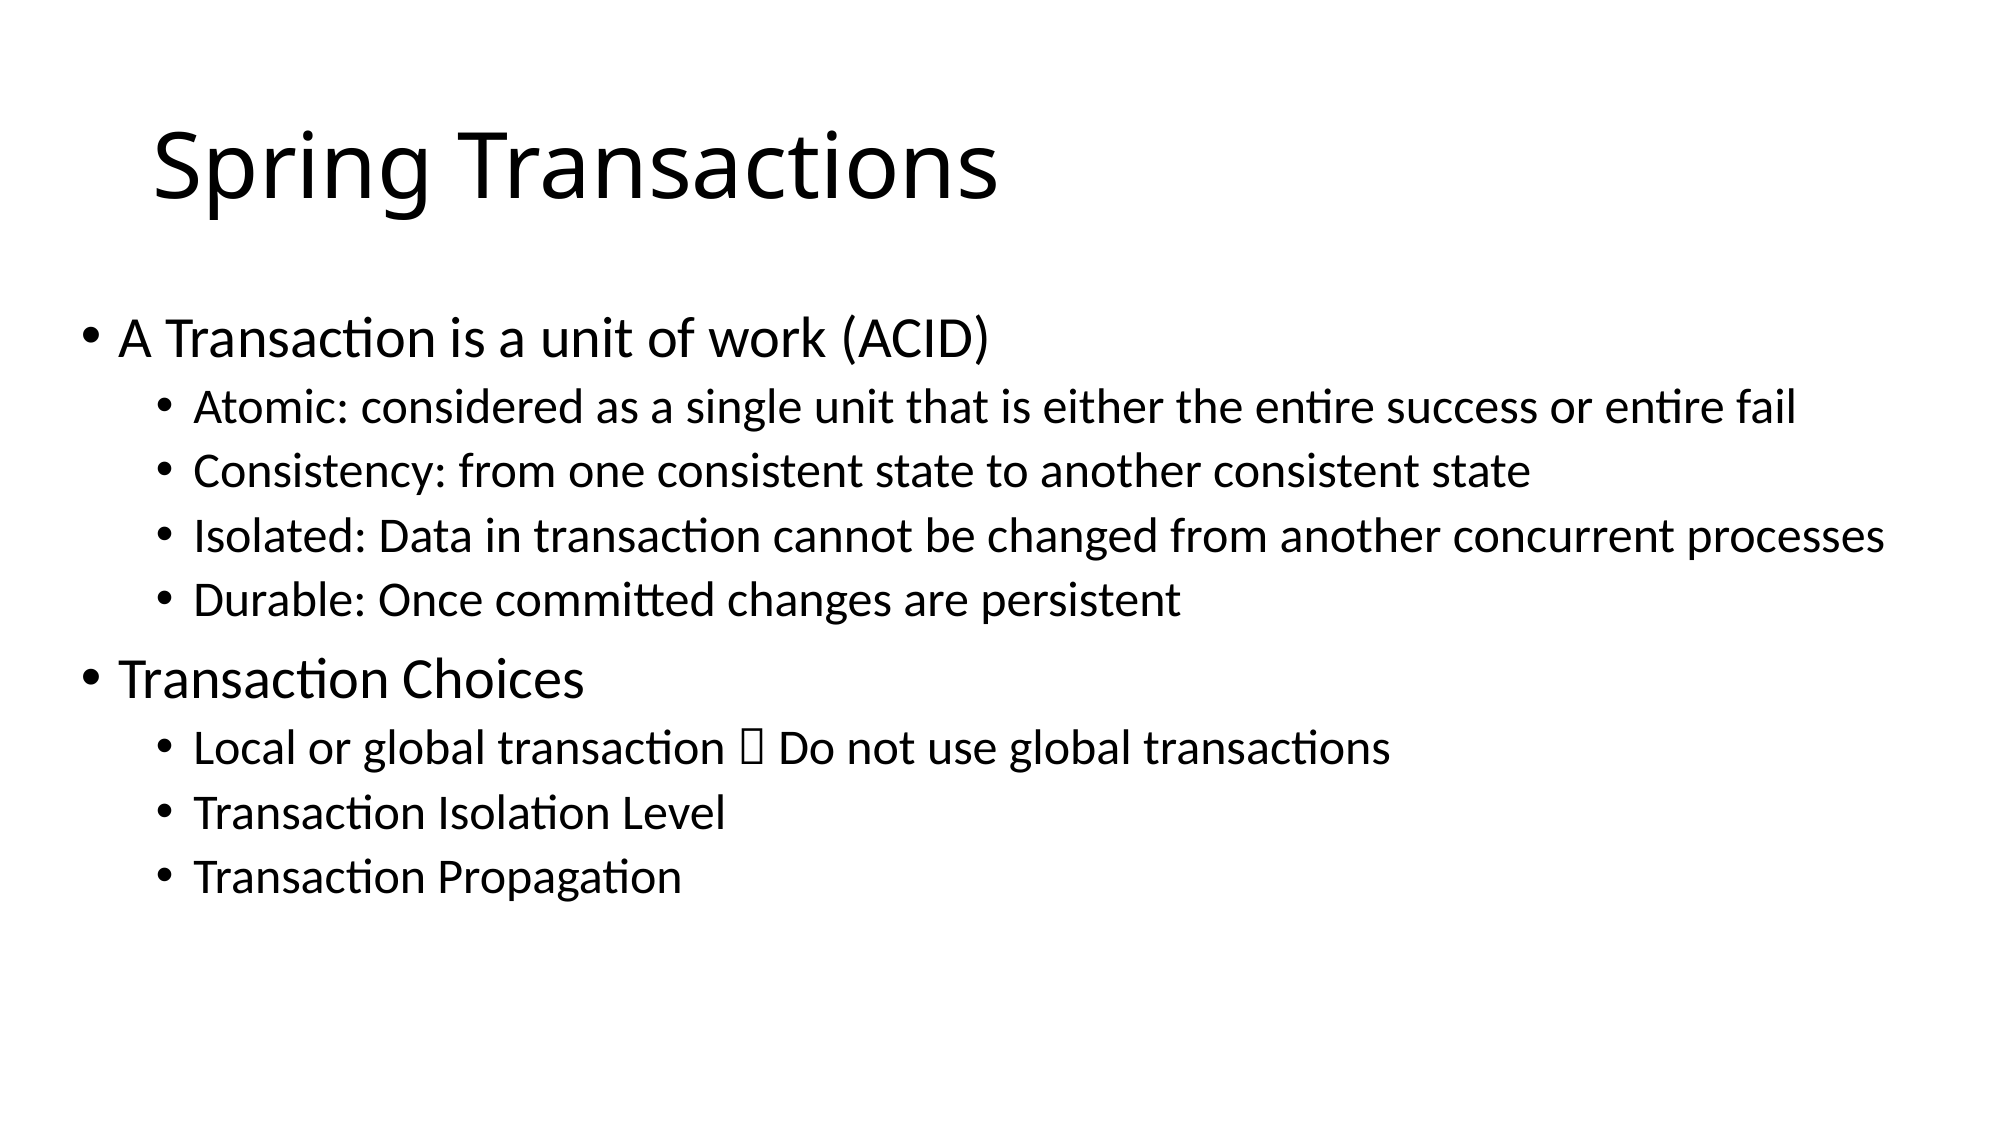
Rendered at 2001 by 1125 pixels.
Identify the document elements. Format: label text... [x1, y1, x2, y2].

title Spring Transactions [137, 59, 1863, 278]
list A Transaction is a unit of work (ACID) Atomic: considered as a single unit that is either the entire success or entire fail Consistency: from one consistent state to another consistent state Isolated: Data in transaction cannot be changed from another concurrent processes Durable: Once committed changes are persistent Transaction Choices Local or global transaction  Do not use global transactions Transaction Isolation Level Transaction Propagation [65, 299, 1945, 1066]
